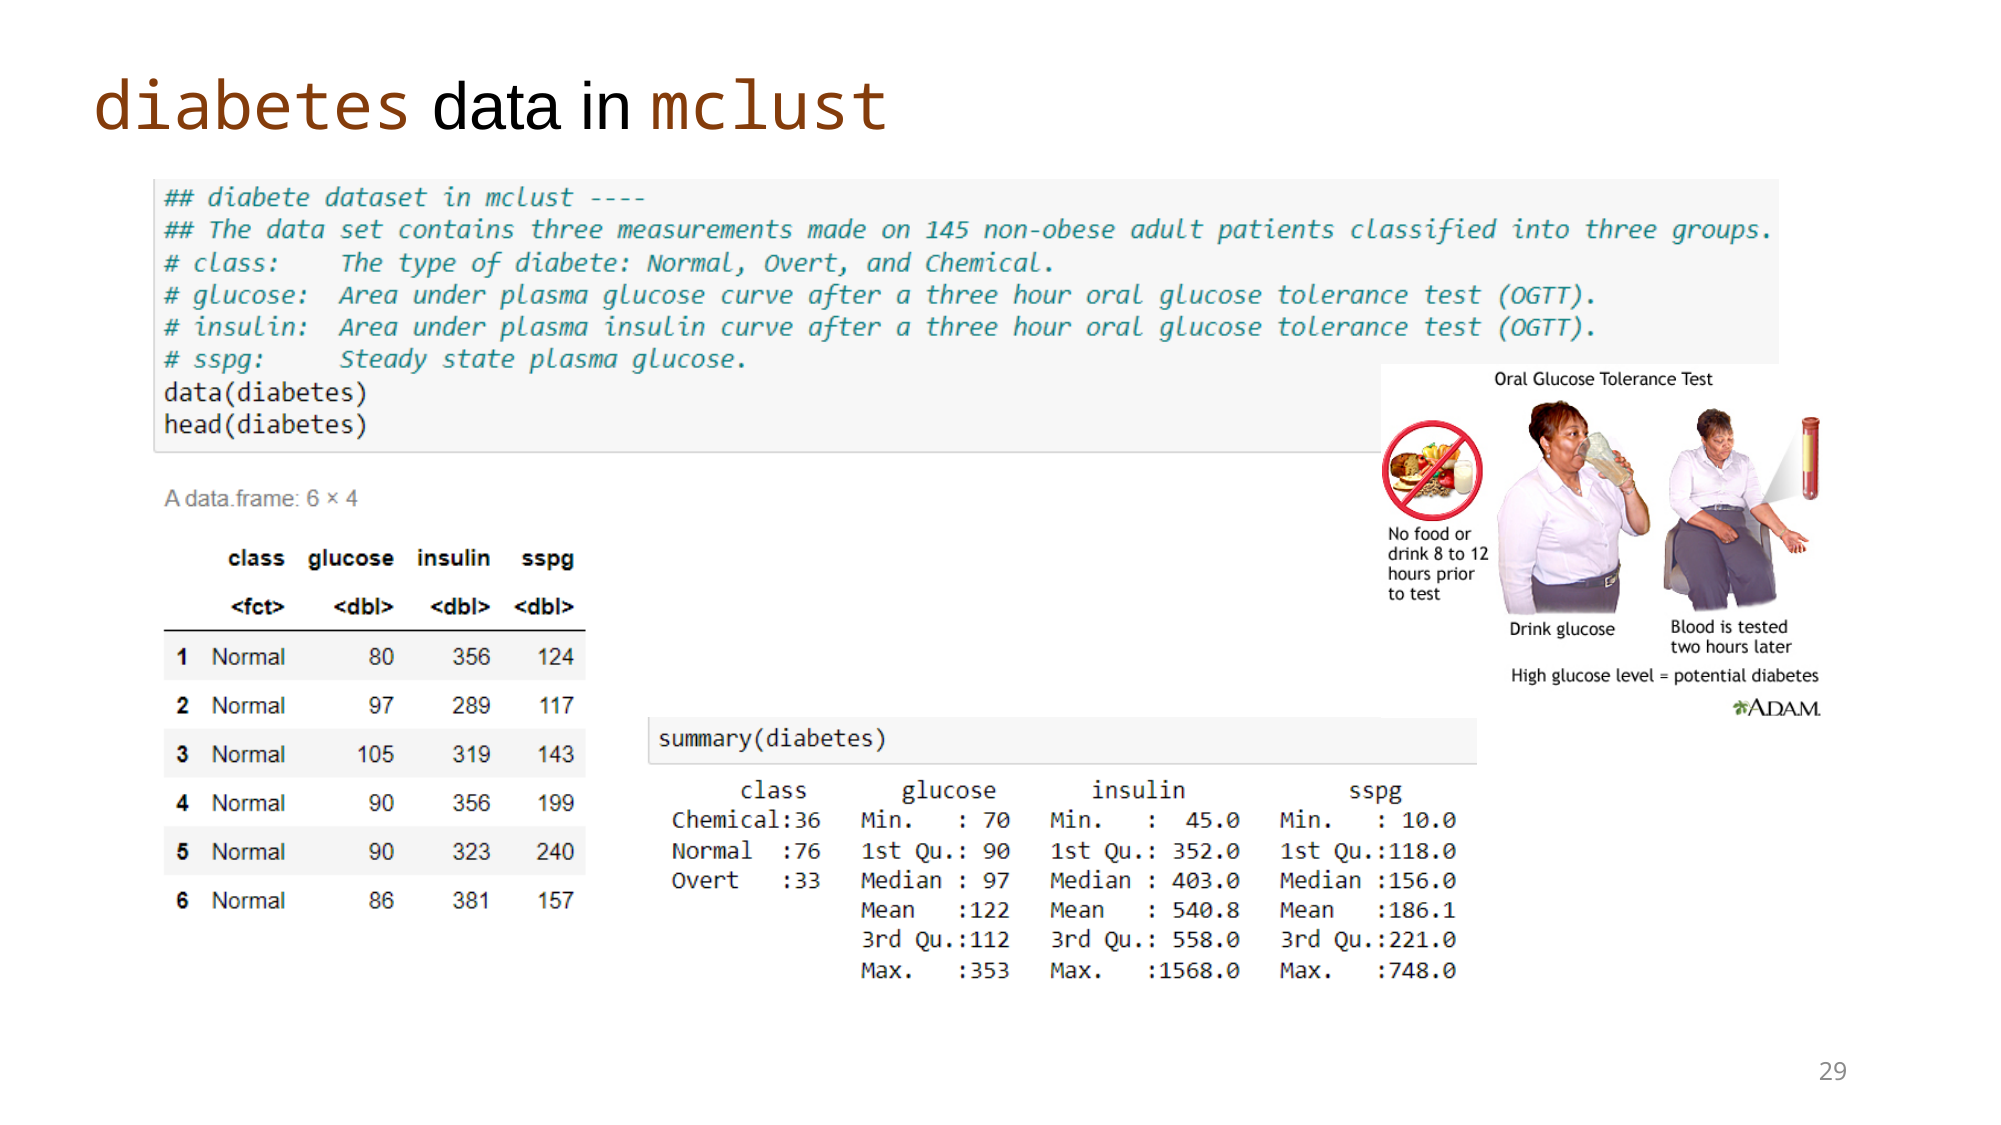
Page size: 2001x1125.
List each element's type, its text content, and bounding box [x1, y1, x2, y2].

text_box diabetes data in mclust [79, 43, 1884, 173]
slide_number 29 [1412, 1042, 1863, 1103]
picture [149, 179, 1823, 999]
